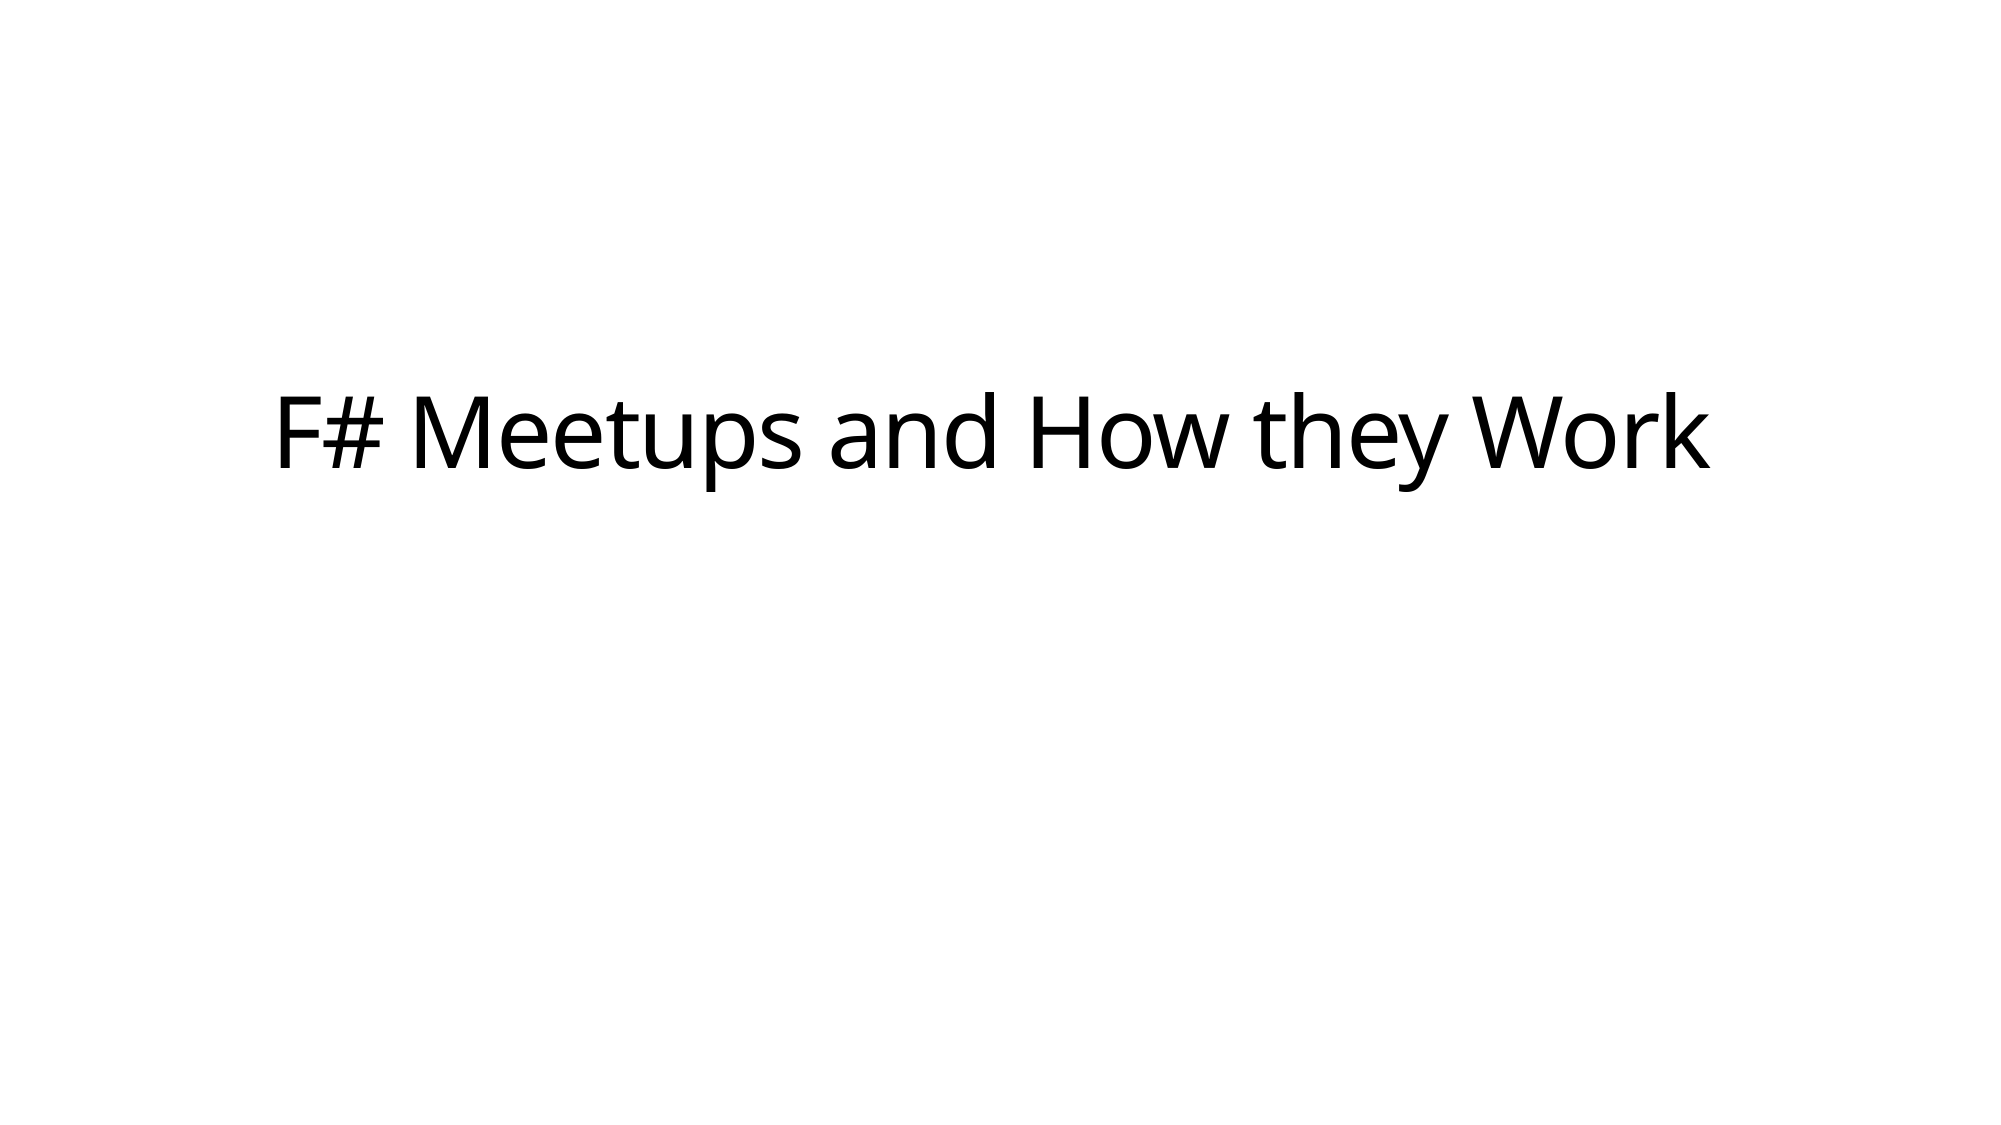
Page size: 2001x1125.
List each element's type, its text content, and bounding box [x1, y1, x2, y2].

title F# Meetups and How they Work [74, 381, 1909, 491]
